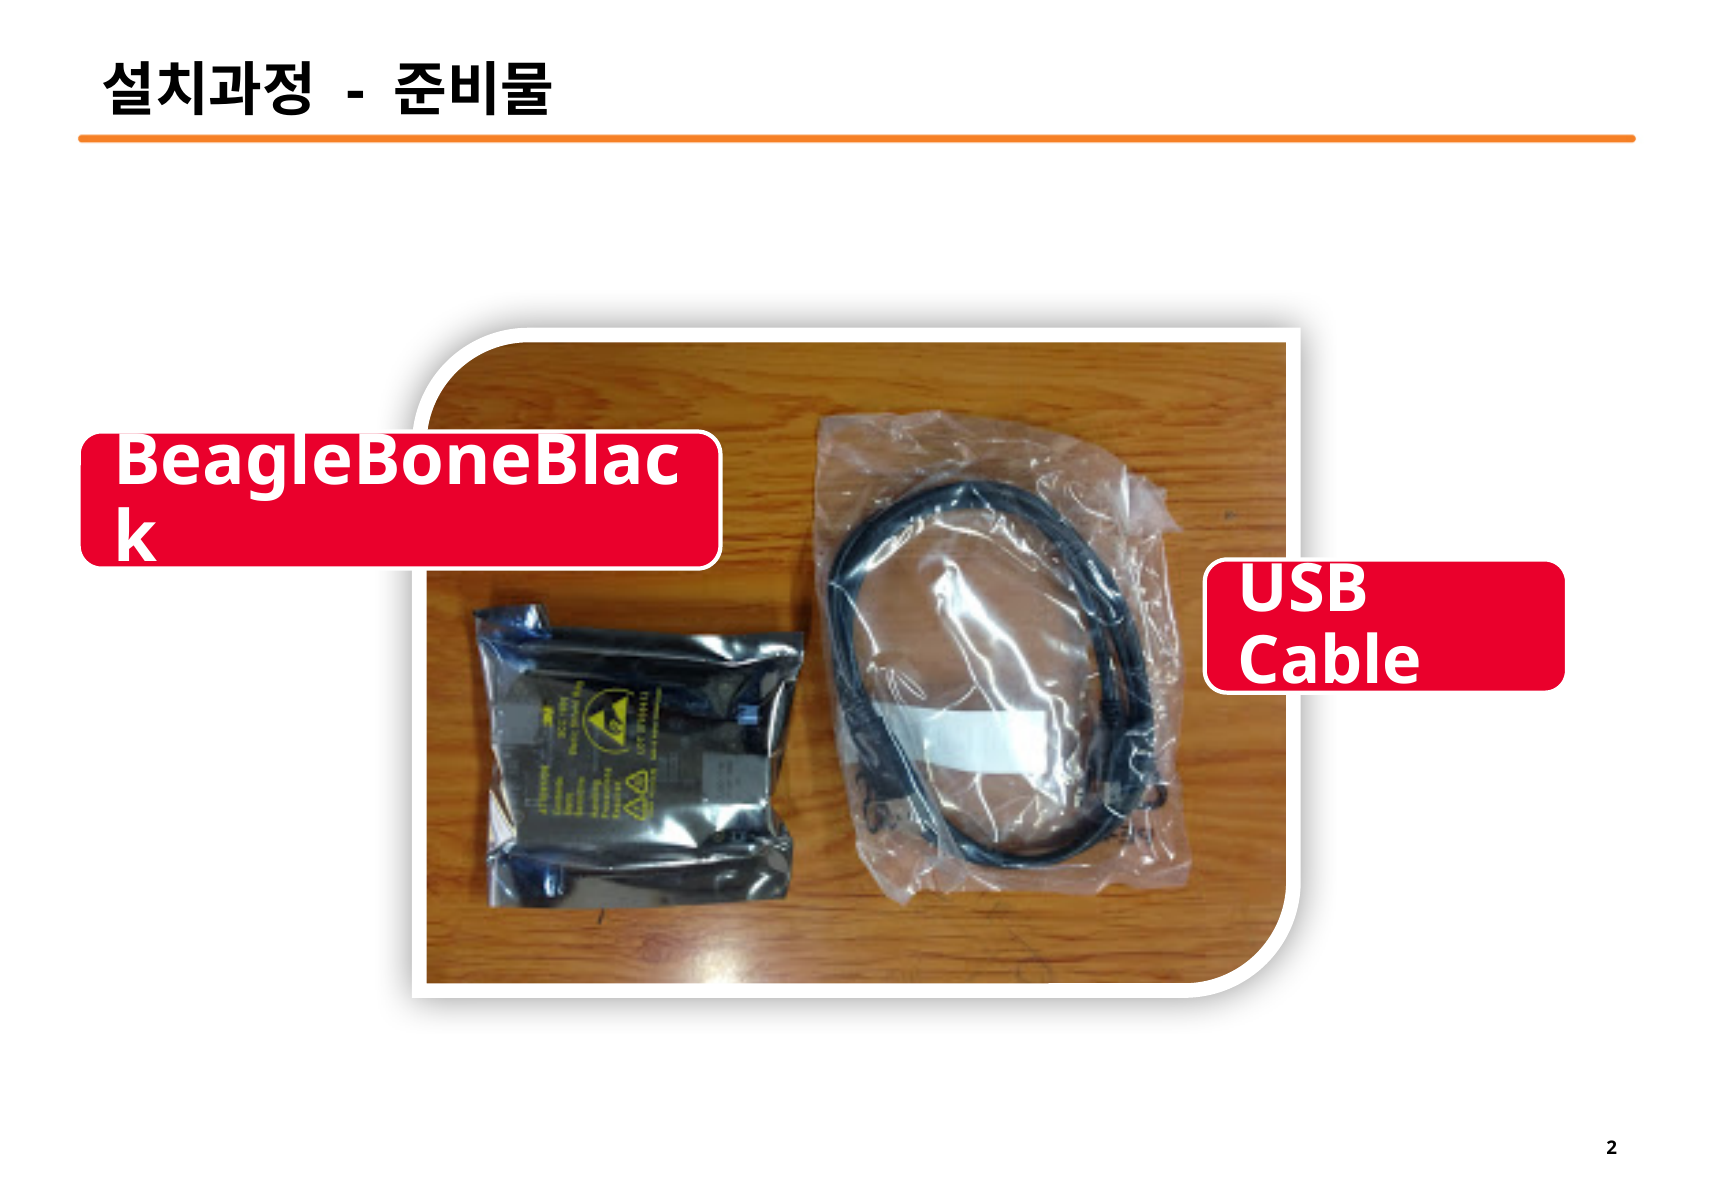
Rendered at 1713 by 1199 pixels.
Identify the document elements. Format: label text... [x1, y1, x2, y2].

title 설치과정 - 준비물 [86, 44, 1622, 139]
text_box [1064, 557, 1708, 695]
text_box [78, 431, 721, 866]
picture [0, 29, 1713, 1196]
